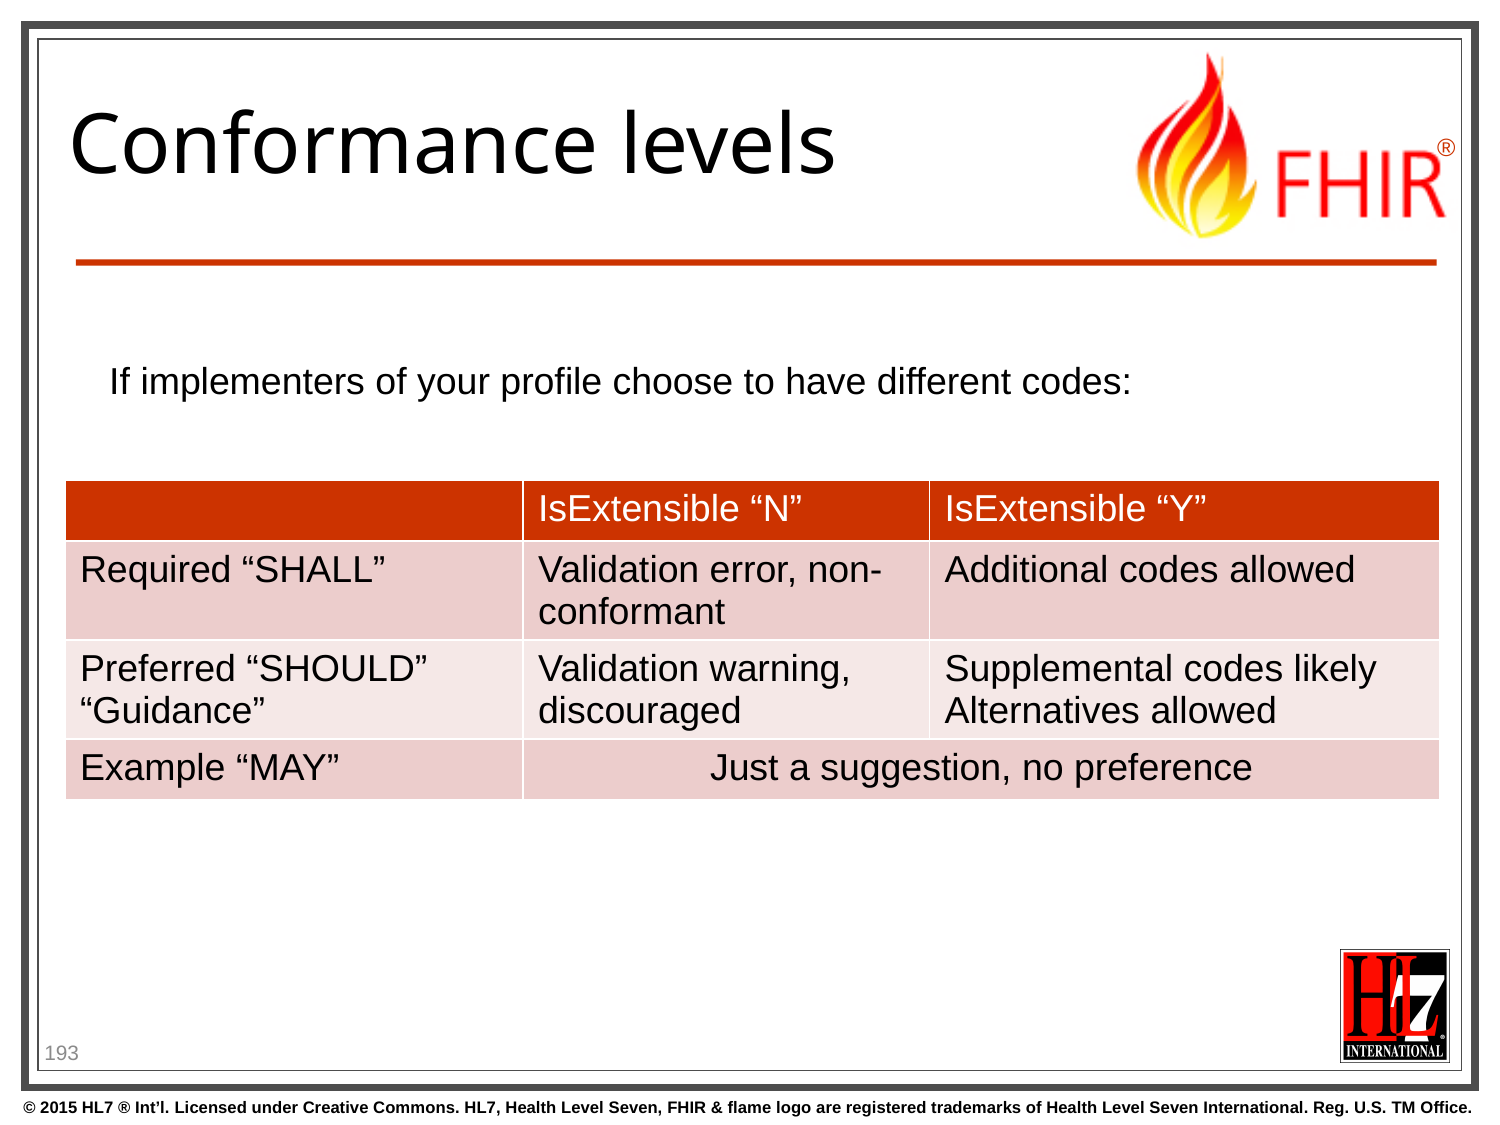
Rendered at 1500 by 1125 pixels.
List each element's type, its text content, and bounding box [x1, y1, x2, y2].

picture [1124, 42, 1458, 249]
table_cell Required “SHALL” [66, 542, 522, 639]
table_header IsExtensible “Y” [930, 481, 1439, 540]
table_cell Supplemental codes likely Alternatives allowed [930, 641, 1439, 738]
table_cell Just a suggestion, no preference [524, 740, 1439, 799]
title Conformance levels [53, 54, 1128, 244]
table_header IsExtensible “N” [524, 481, 929, 540]
table_cell Example “MAY” [66, 740, 522, 799]
table_cell Validation warning, discouraged [524, 641, 929, 738]
table_cell Validation error, non-conformant [524, 542, 929, 639]
table_cell Additional codes allowed [930, 542, 1439, 639]
table_header [66, 481, 522, 540]
picture [1340, 949, 1450, 1063]
table_cell Preferred “SHOULD” “Guidance” [66, 641, 522, 738]
slide_number 193 [29, 1034, 148, 1071]
text_box If implementers of your profile choose to have different codes: [94, 349, 1148, 410]
